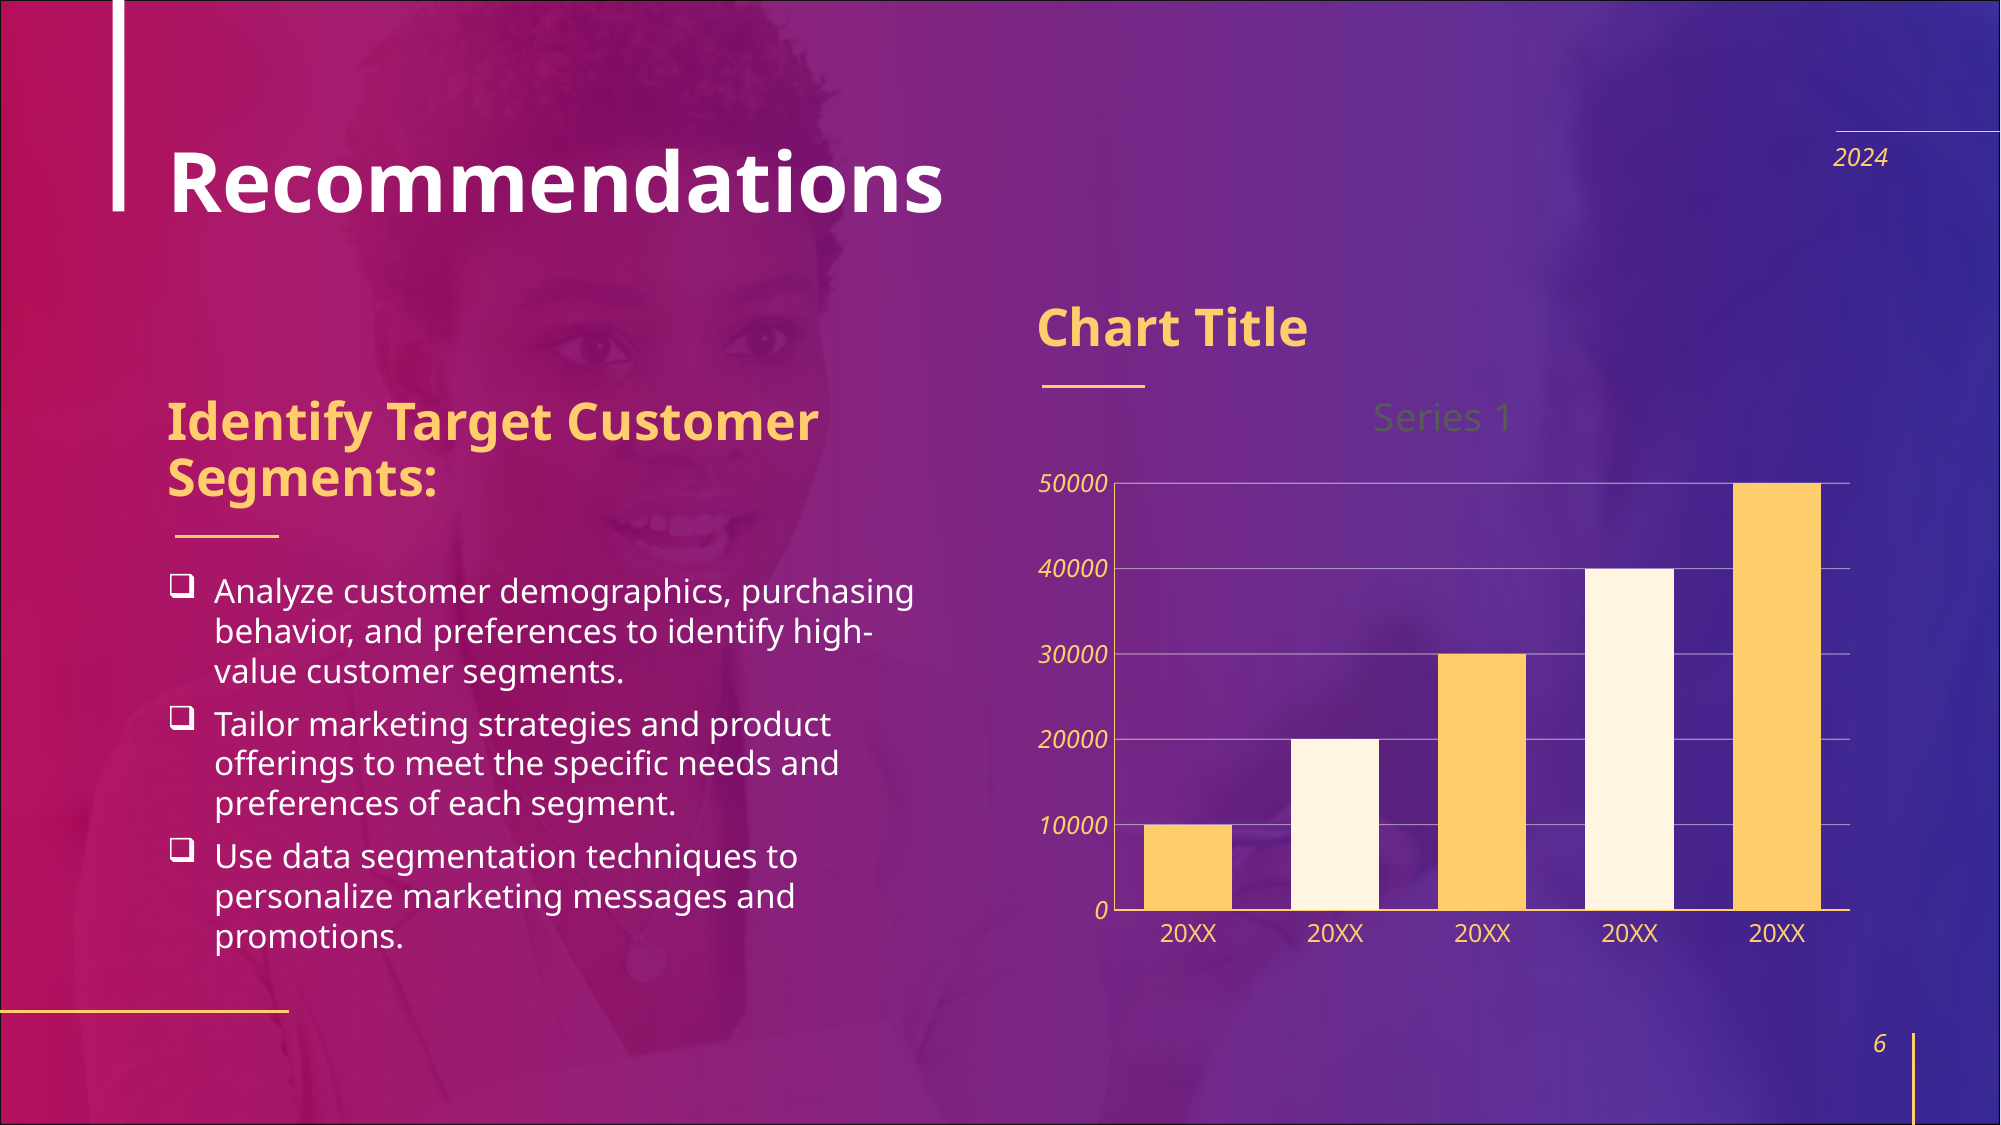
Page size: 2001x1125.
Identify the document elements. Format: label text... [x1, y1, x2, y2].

list 2024 [1818, 137, 1919, 192]
chart [1021, 357, 1868, 963]
list Analyze customer demographics, purchasing behavior, and preferences to identify high-value customer segments. Tailor marketing strategies and product offerings to meet the specific needs and preferences of each segment. Use data segmentation techniques to personalize marketing messages and promotions. [152, 562, 956, 1018]
list Chart Title [1021, 230, 1872, 366]
list Identify Target Customer Segments: [152, 380, 999, 516]
title Recommendations [152, 77, 1878, 295]
slide_number 6 [1451, 1015, 1902, 1075]
